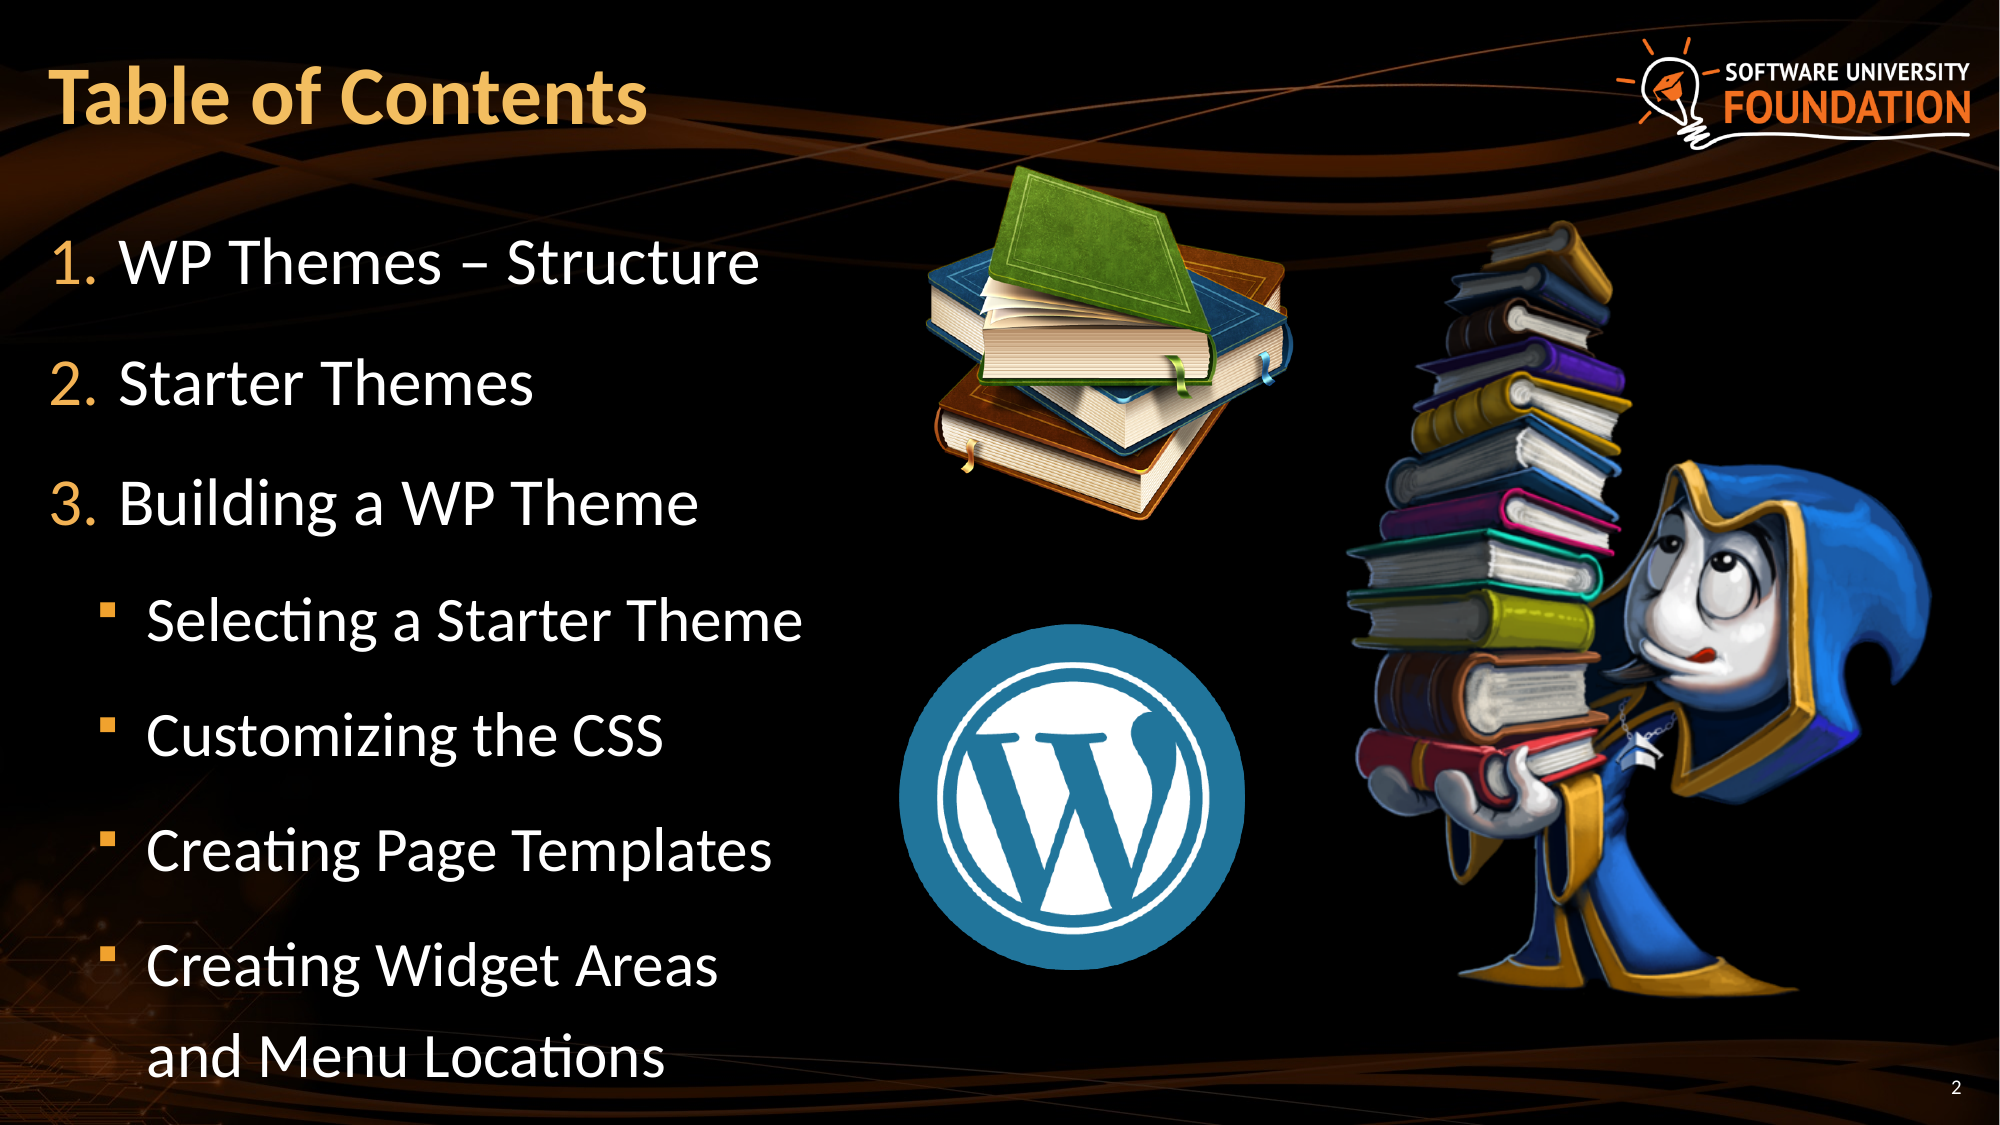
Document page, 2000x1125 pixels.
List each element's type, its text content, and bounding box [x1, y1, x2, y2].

title Table of Contents [30, 6, 1602, 189]
list WP Themes – Structure Starter Themes Building a WP Theme Selecting a Starter Theme Customizing the CSS Creating Page Templates Creating Widget Areas and Menu Locations [31, 195, 1968, 1103]
picture [0, 0, 2000, 1125]
